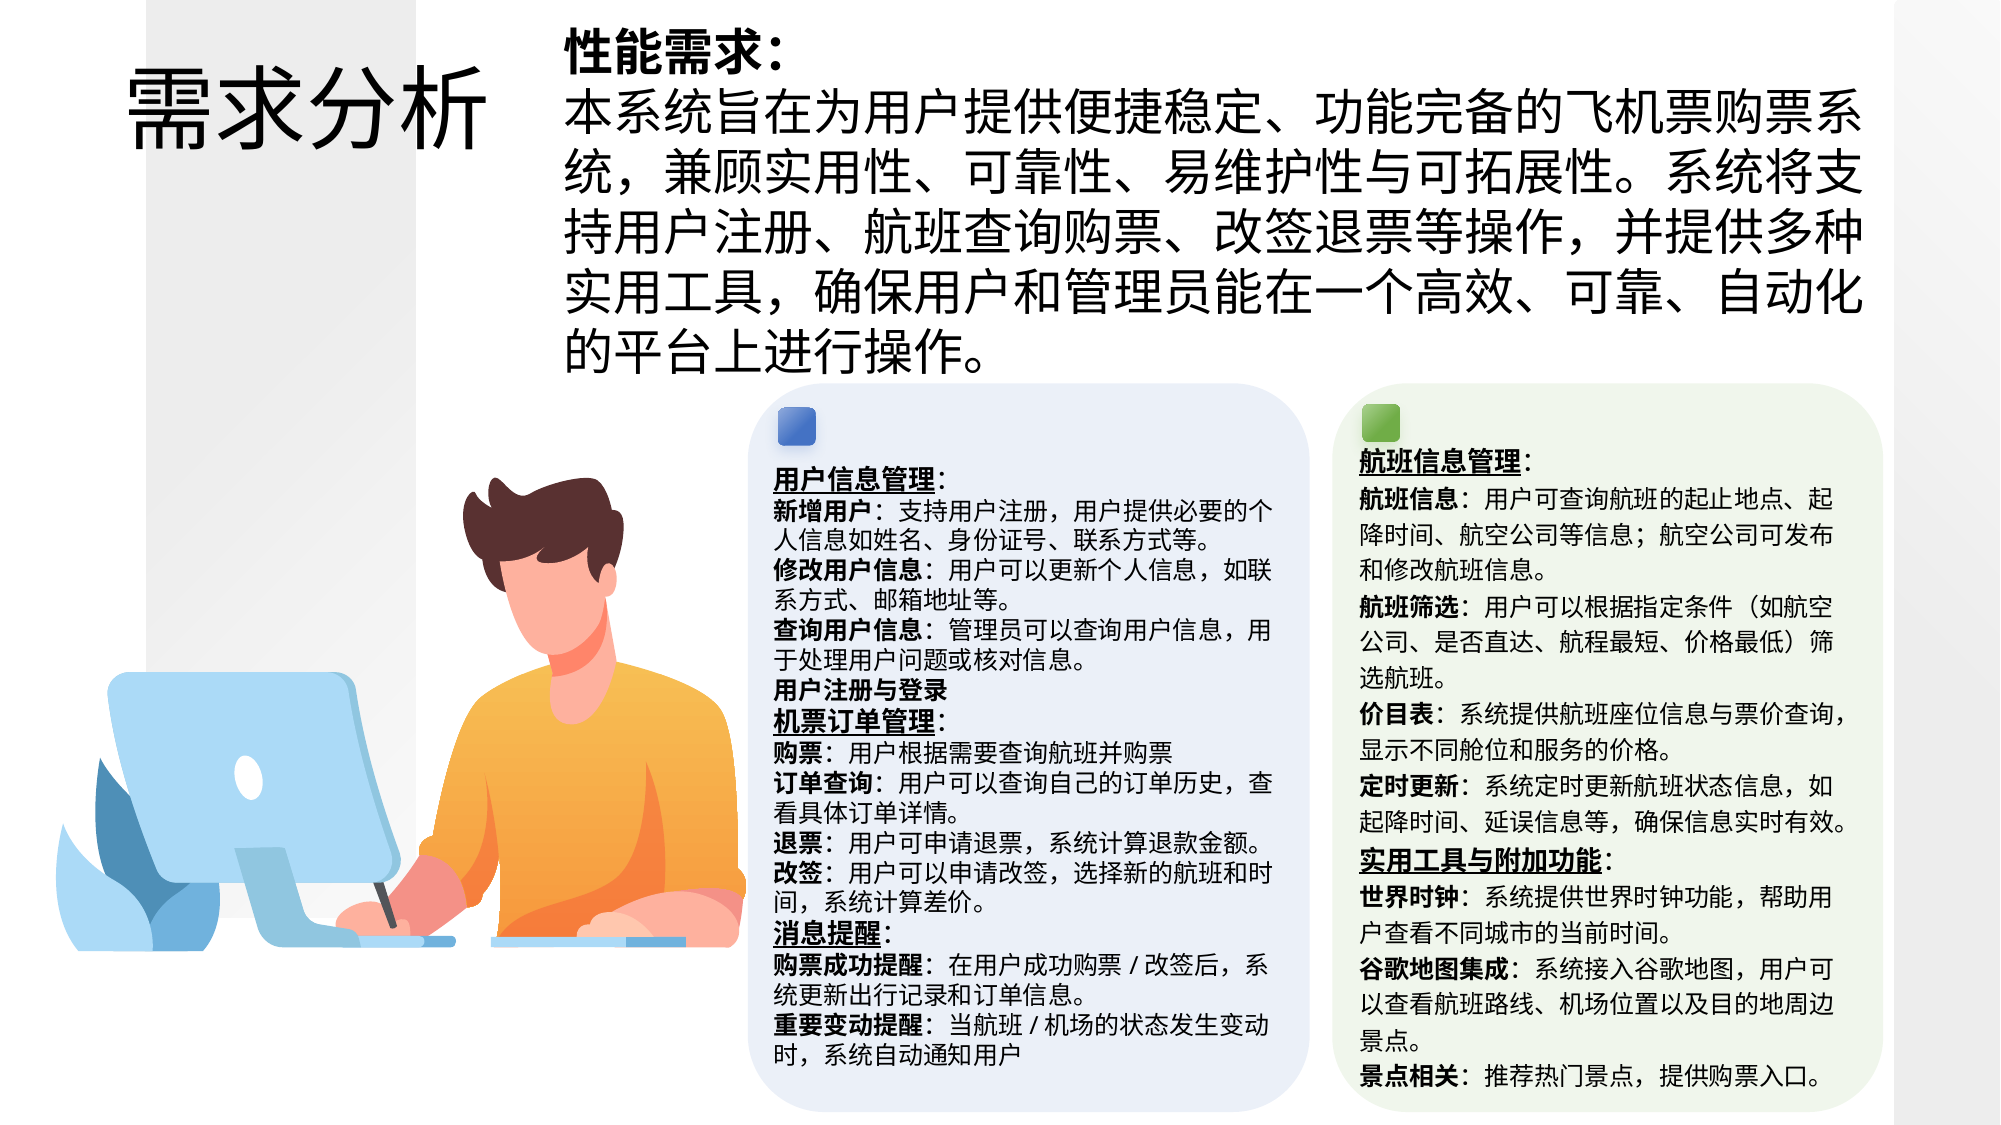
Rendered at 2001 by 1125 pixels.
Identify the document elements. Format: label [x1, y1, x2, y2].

text_box [39, 0, 2000, 1125]
